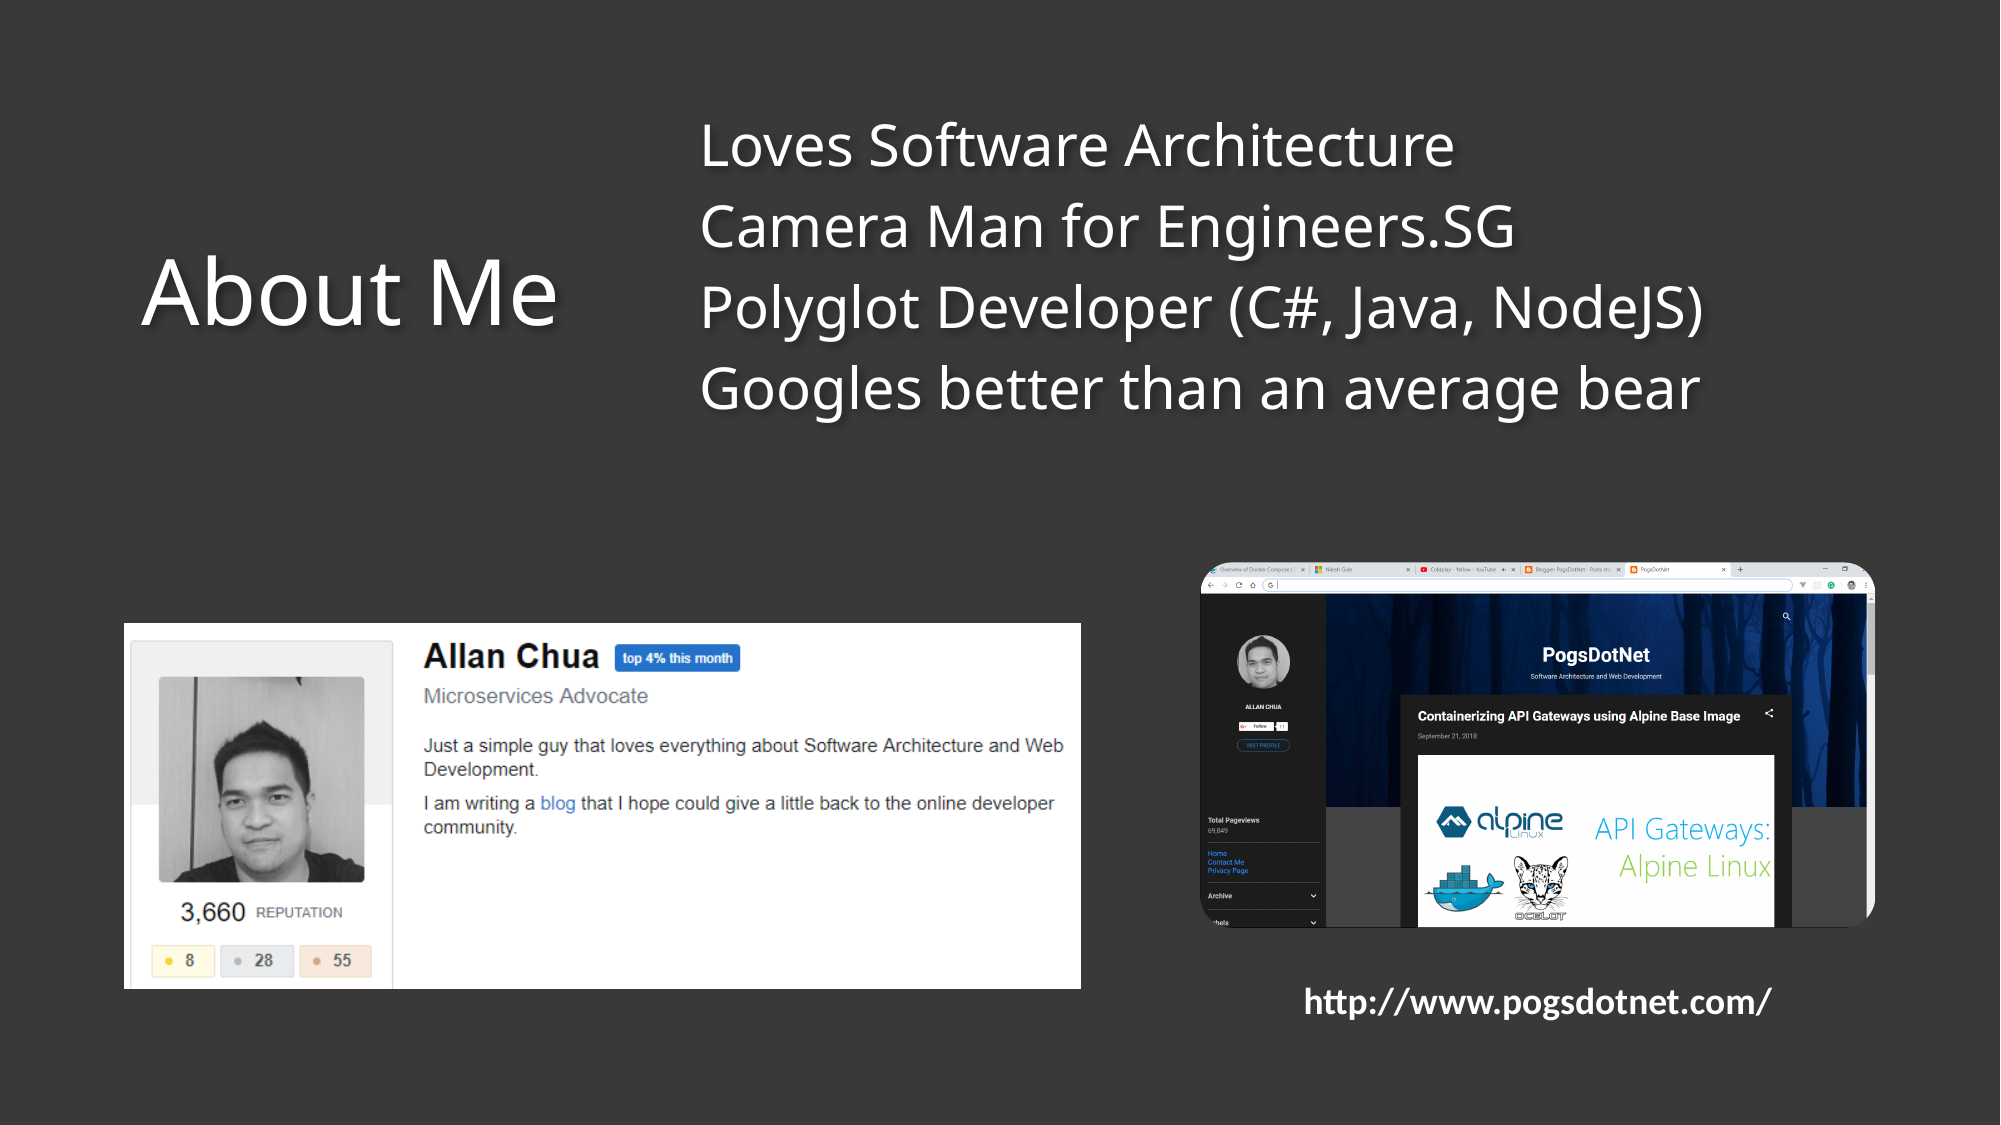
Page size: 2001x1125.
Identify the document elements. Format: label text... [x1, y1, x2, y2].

title About Me [126, 187, 603, 405]
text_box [1200, 562, 1876, 1036]
list Loves Software Architecture Camera Man for Engineers.SG Polyglot Developer (C#, Java, NodeJS) Googles better than an average bear [684, 109, 1725, 538]
picture [124, 623, 1081, 989]
